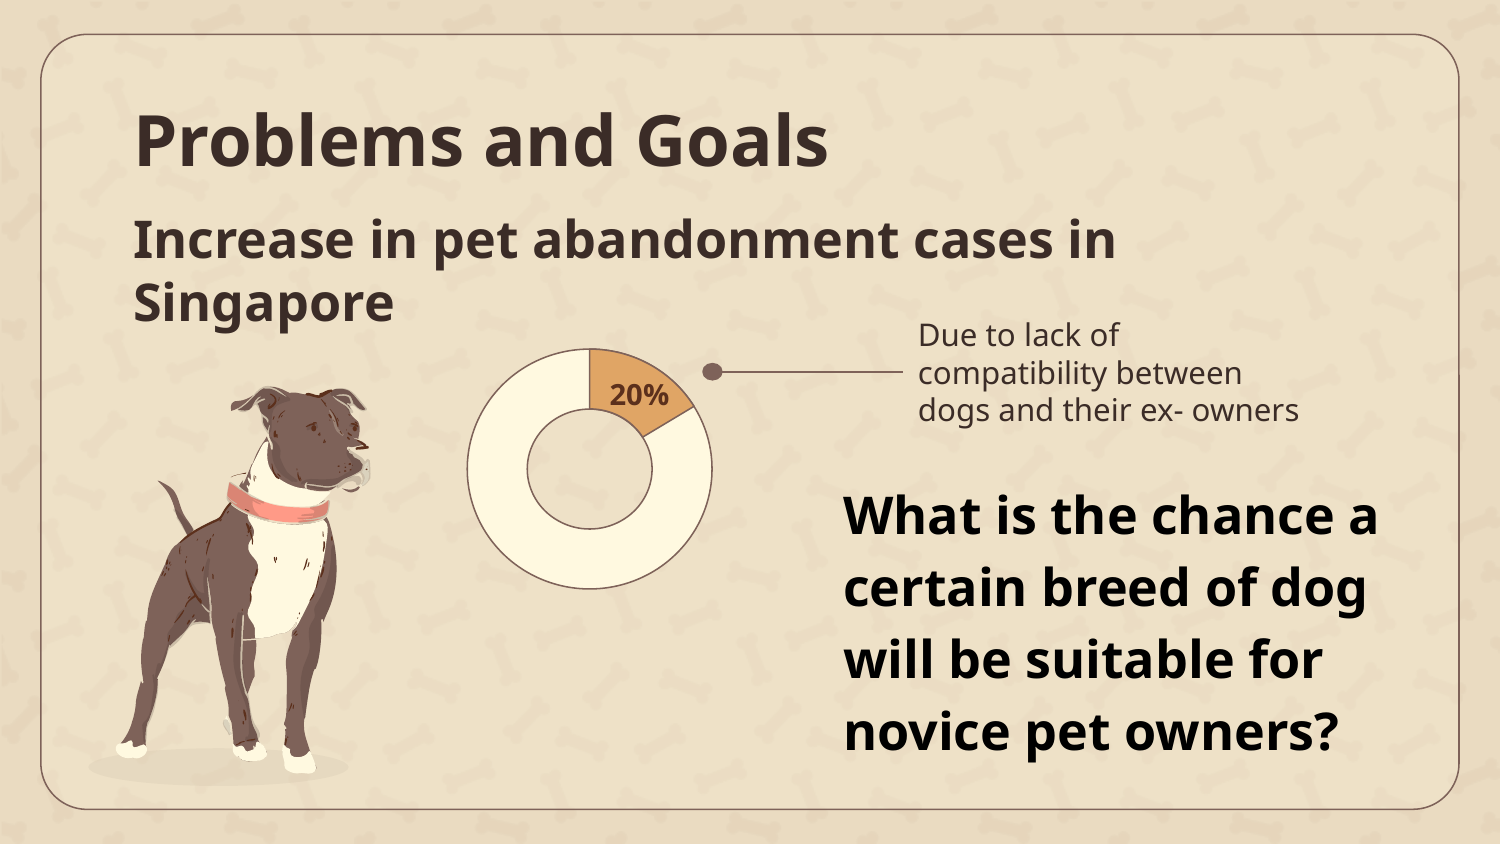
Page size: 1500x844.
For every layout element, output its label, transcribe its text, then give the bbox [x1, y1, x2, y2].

text_box Due to lack of compatibility between dogs and their ex- owners [902, 300, 1320, 444]
text_box Increase in pet abandonment cases in Singapore [118, 191, 1298, 347]
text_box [88, 385, 371, 787]
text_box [467, 348, 713, 590]
text_box [717, 364, 722, 379]
title Problems and Goals [118, 81, 1382, 192]
text_box What is the chance a certain breed of dog will be suitable for novice pet owners? [828, 458, 1415, 776]
